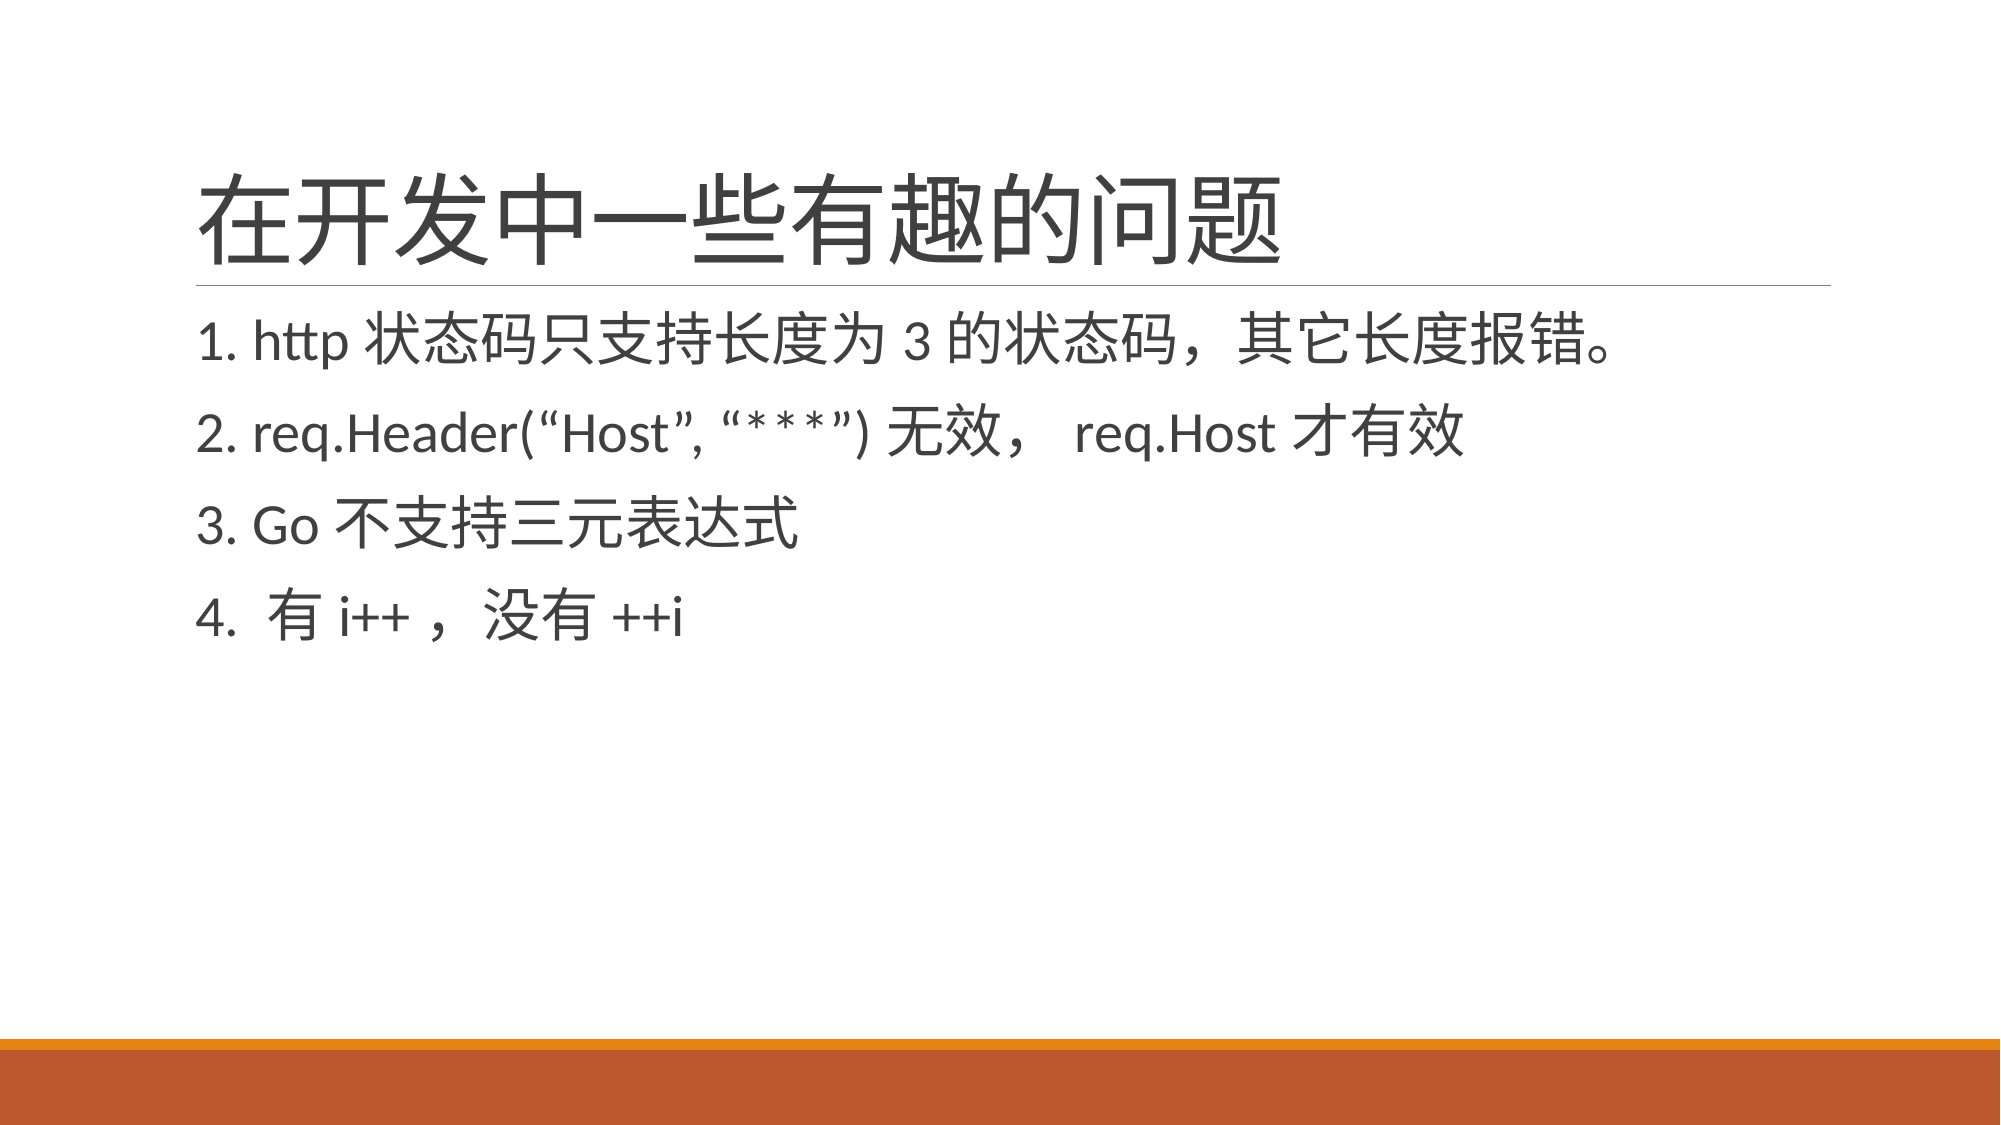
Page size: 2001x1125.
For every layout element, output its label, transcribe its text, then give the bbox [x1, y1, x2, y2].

list 1. http状态码只支持长度为3的状态码，其它长度报错。 2. req.Header(“Host”, “***”)无效，req.Host才有效 3. Go不支持三元表达式 4. 有i++，没有++i [180, 302, 1830, 963]
title 在开发中一些有趣的问题 [180, 47, 1830, 285]
